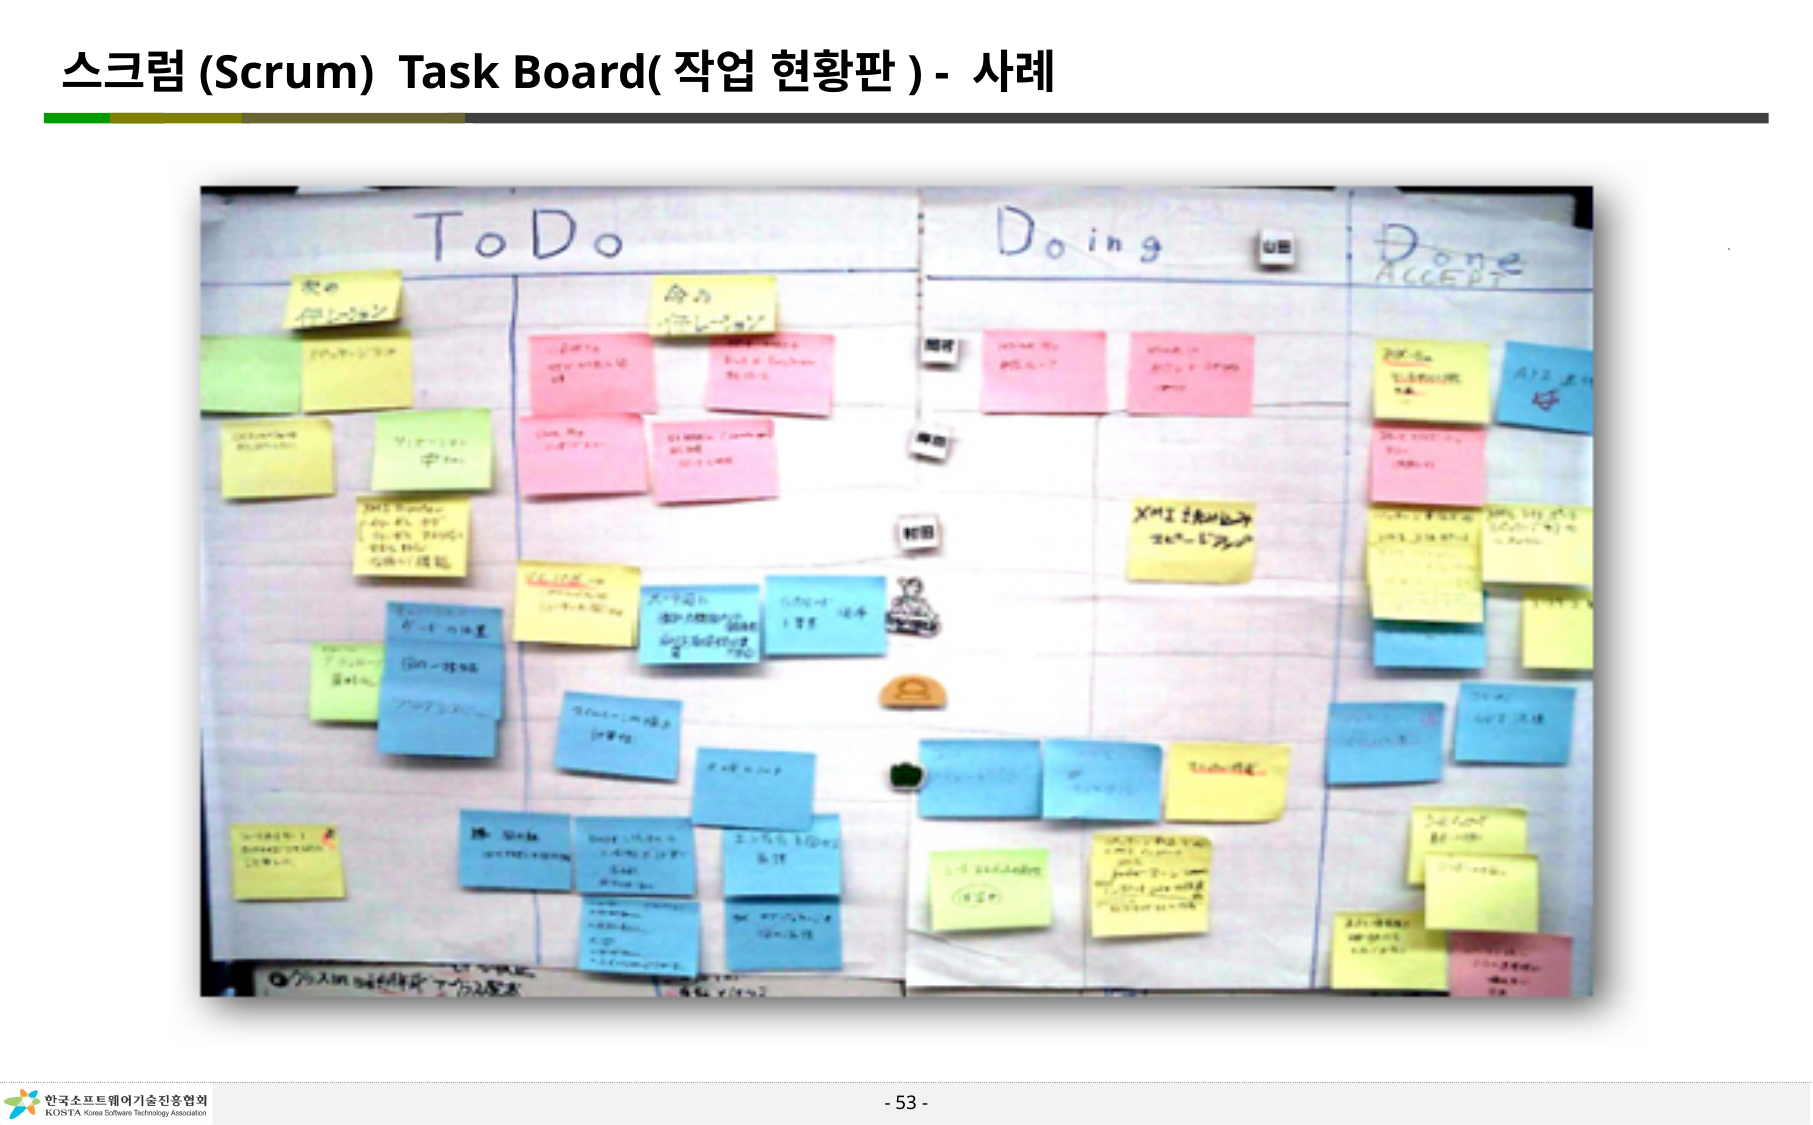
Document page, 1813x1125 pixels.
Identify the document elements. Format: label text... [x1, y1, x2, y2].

picture [171, 160, 1649, 1046]
title 스크럼(Scrum) Task Board(작업 현황판) - 사례 [55, 22, 1557, 118]
picture [0, 1082, 213, 1125]
